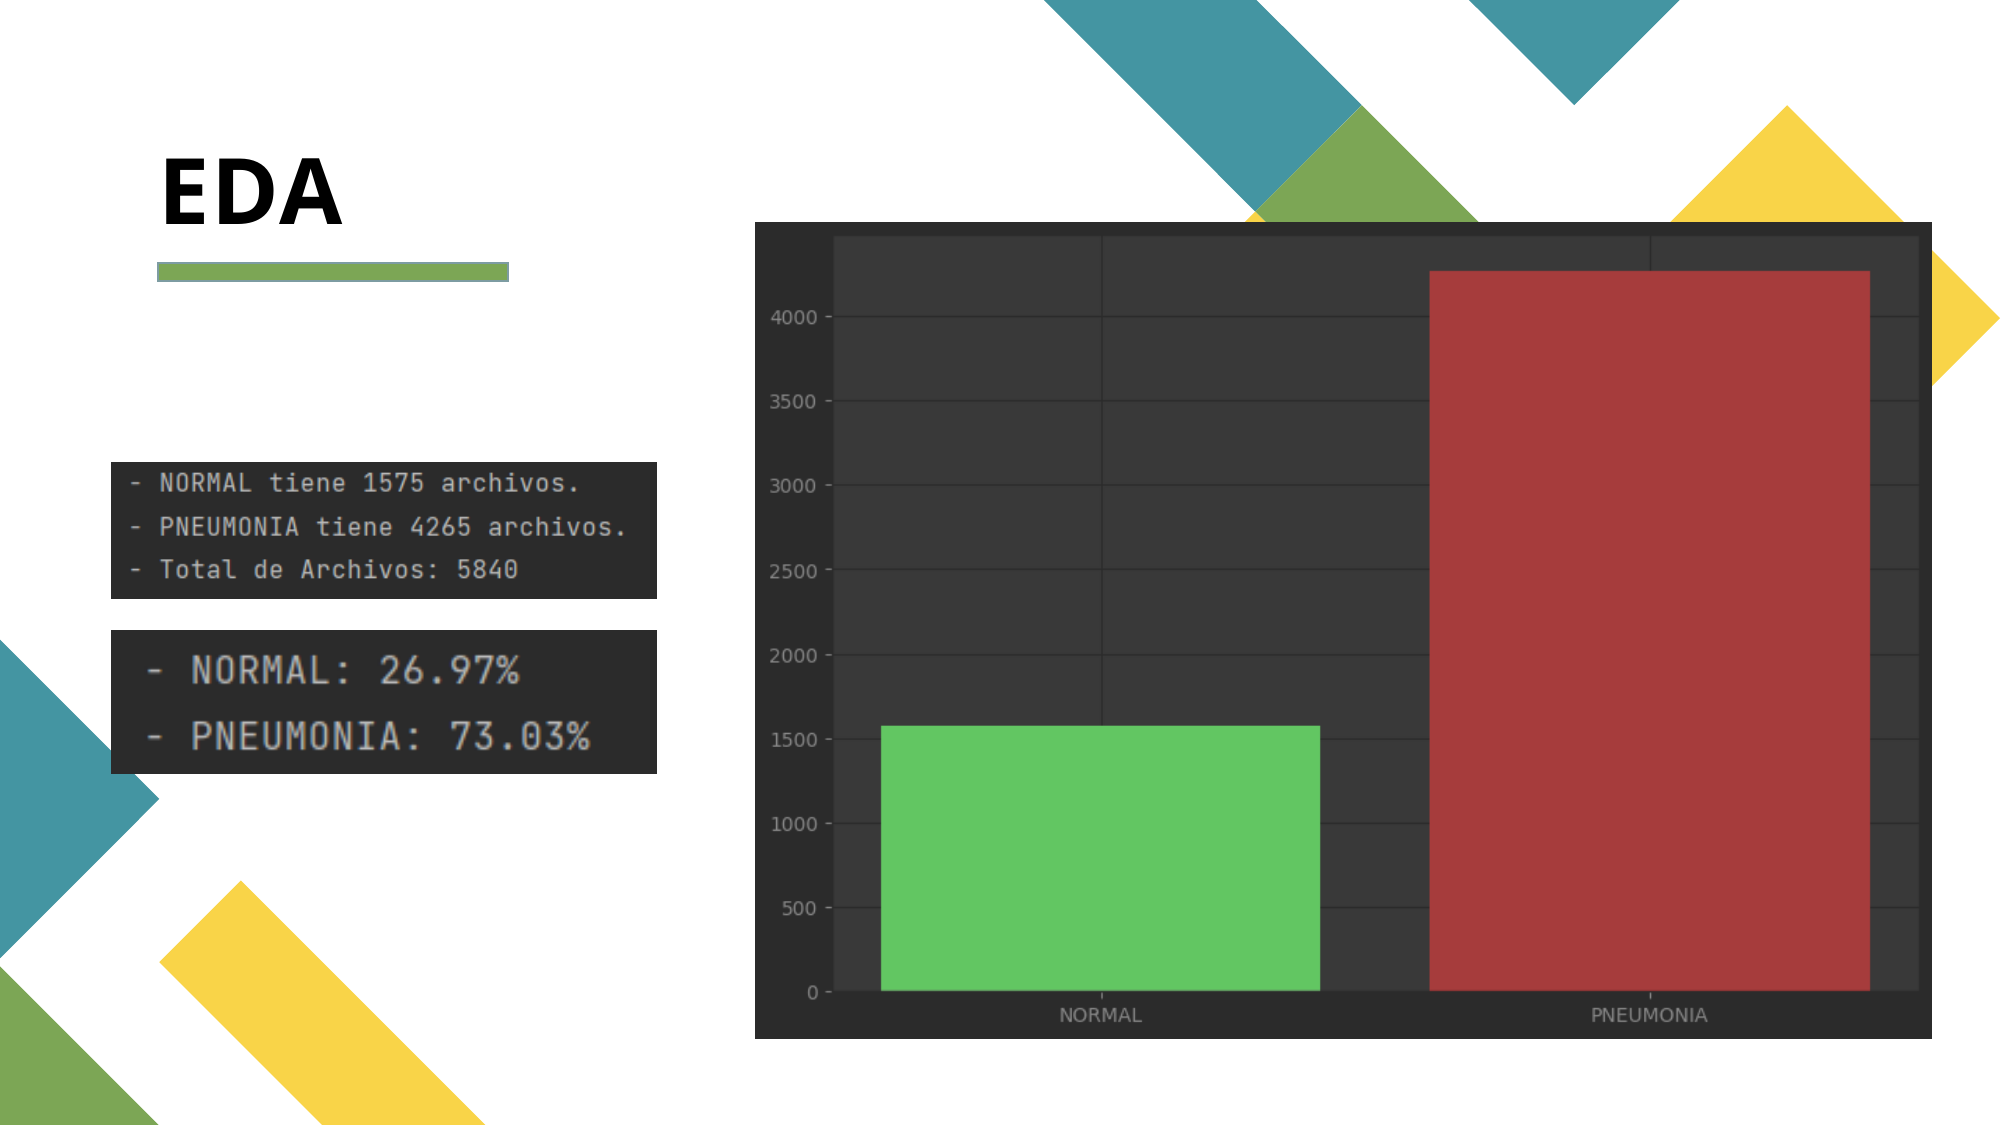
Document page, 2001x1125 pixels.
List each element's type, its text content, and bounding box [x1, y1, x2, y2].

title EDA [158, 144, 1394, 245]
picture [755, 222, 1932, 1039]
picture [111, 630, 657, 774]
picture [111, 462, 657, 599]
text_box [157, 262, 509, 282]
